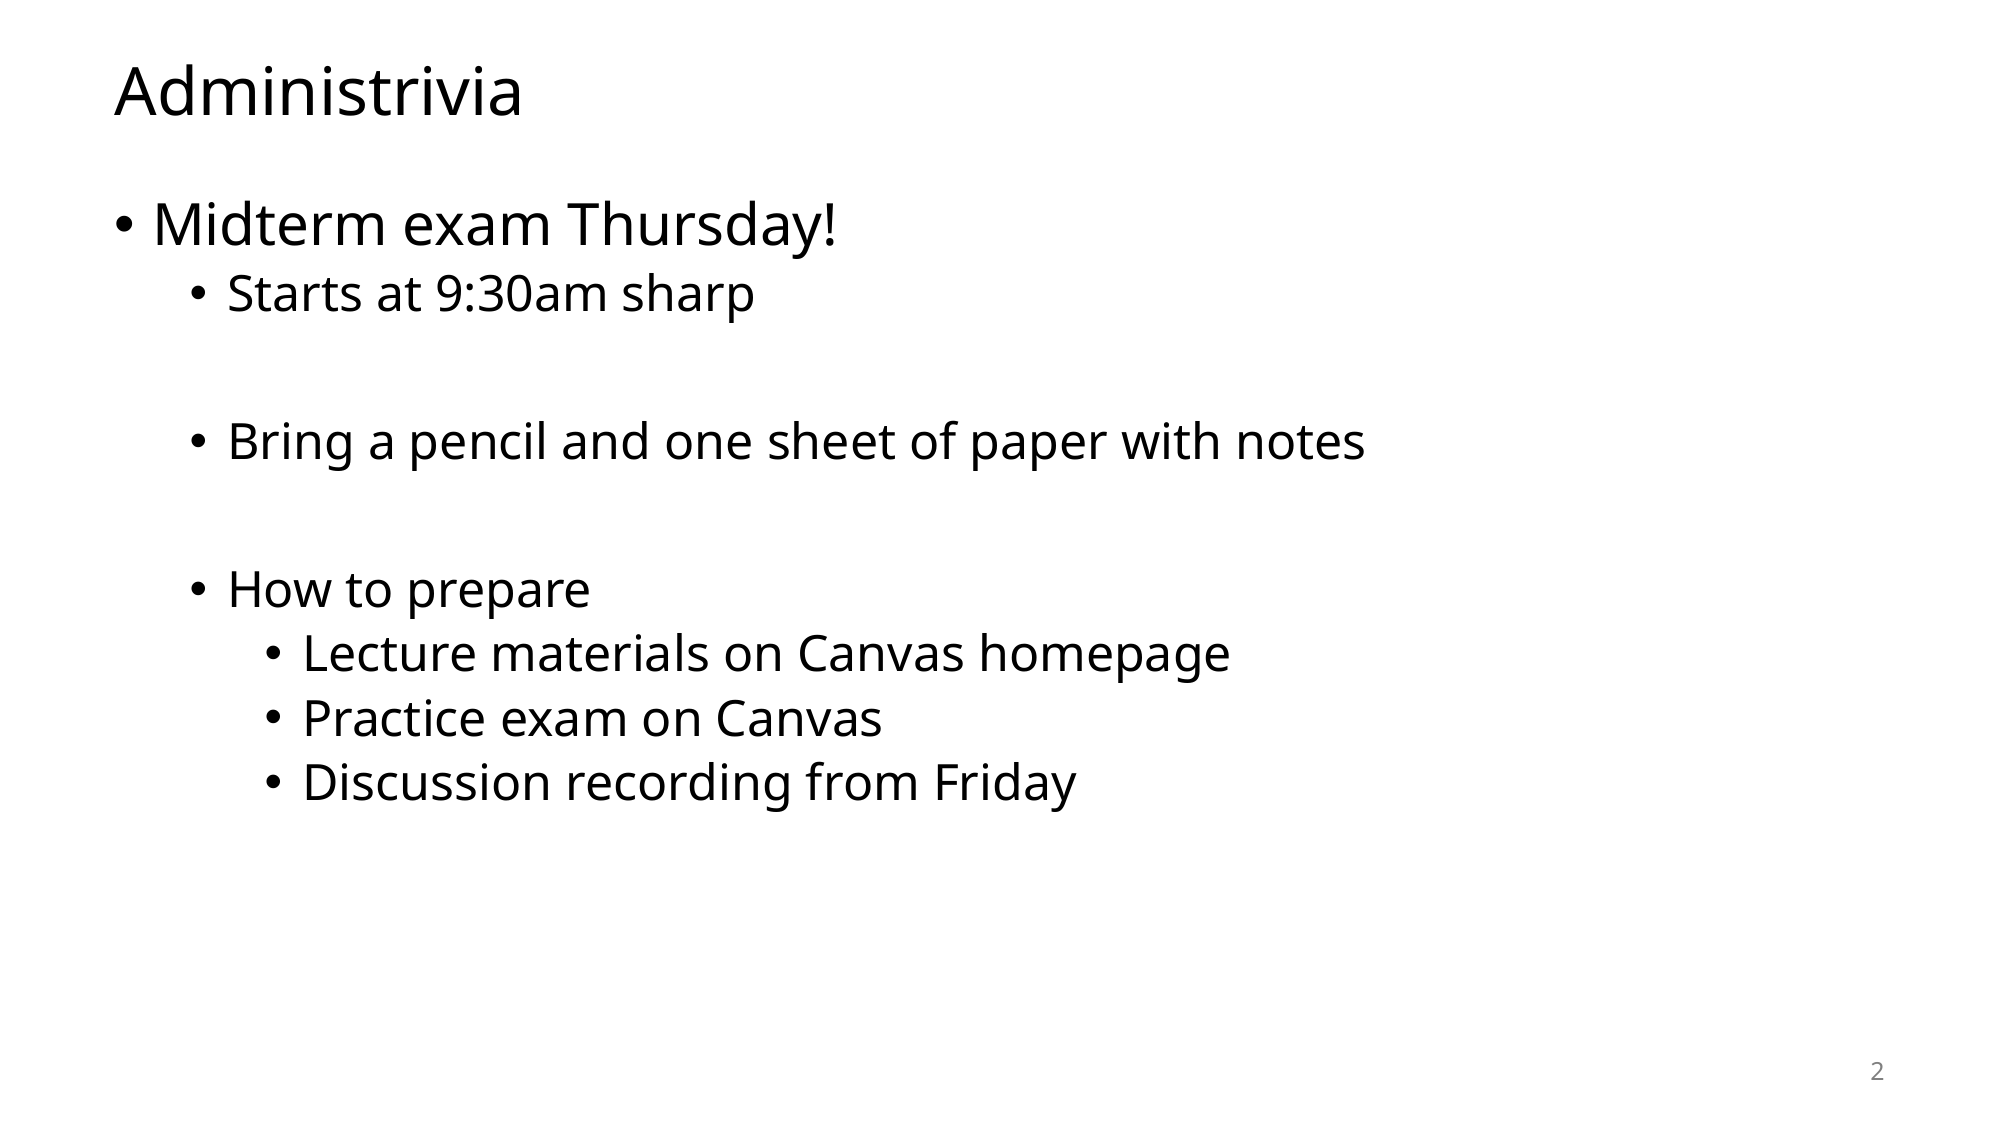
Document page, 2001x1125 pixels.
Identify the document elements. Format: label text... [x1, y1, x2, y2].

title Administrivia [99, 37, 1900, 150]
slide_number 2 [1749, 1042, 1900, 1103]
list Midterm exam Thursday! Starts at 9:30am sharp Bring a pencil and one sheet of paper with notes How to prepare Lecture materials on Canvas homepage Practice exam on Canvas Discussion recording from Friday [99, 187, 1900, 1013]
